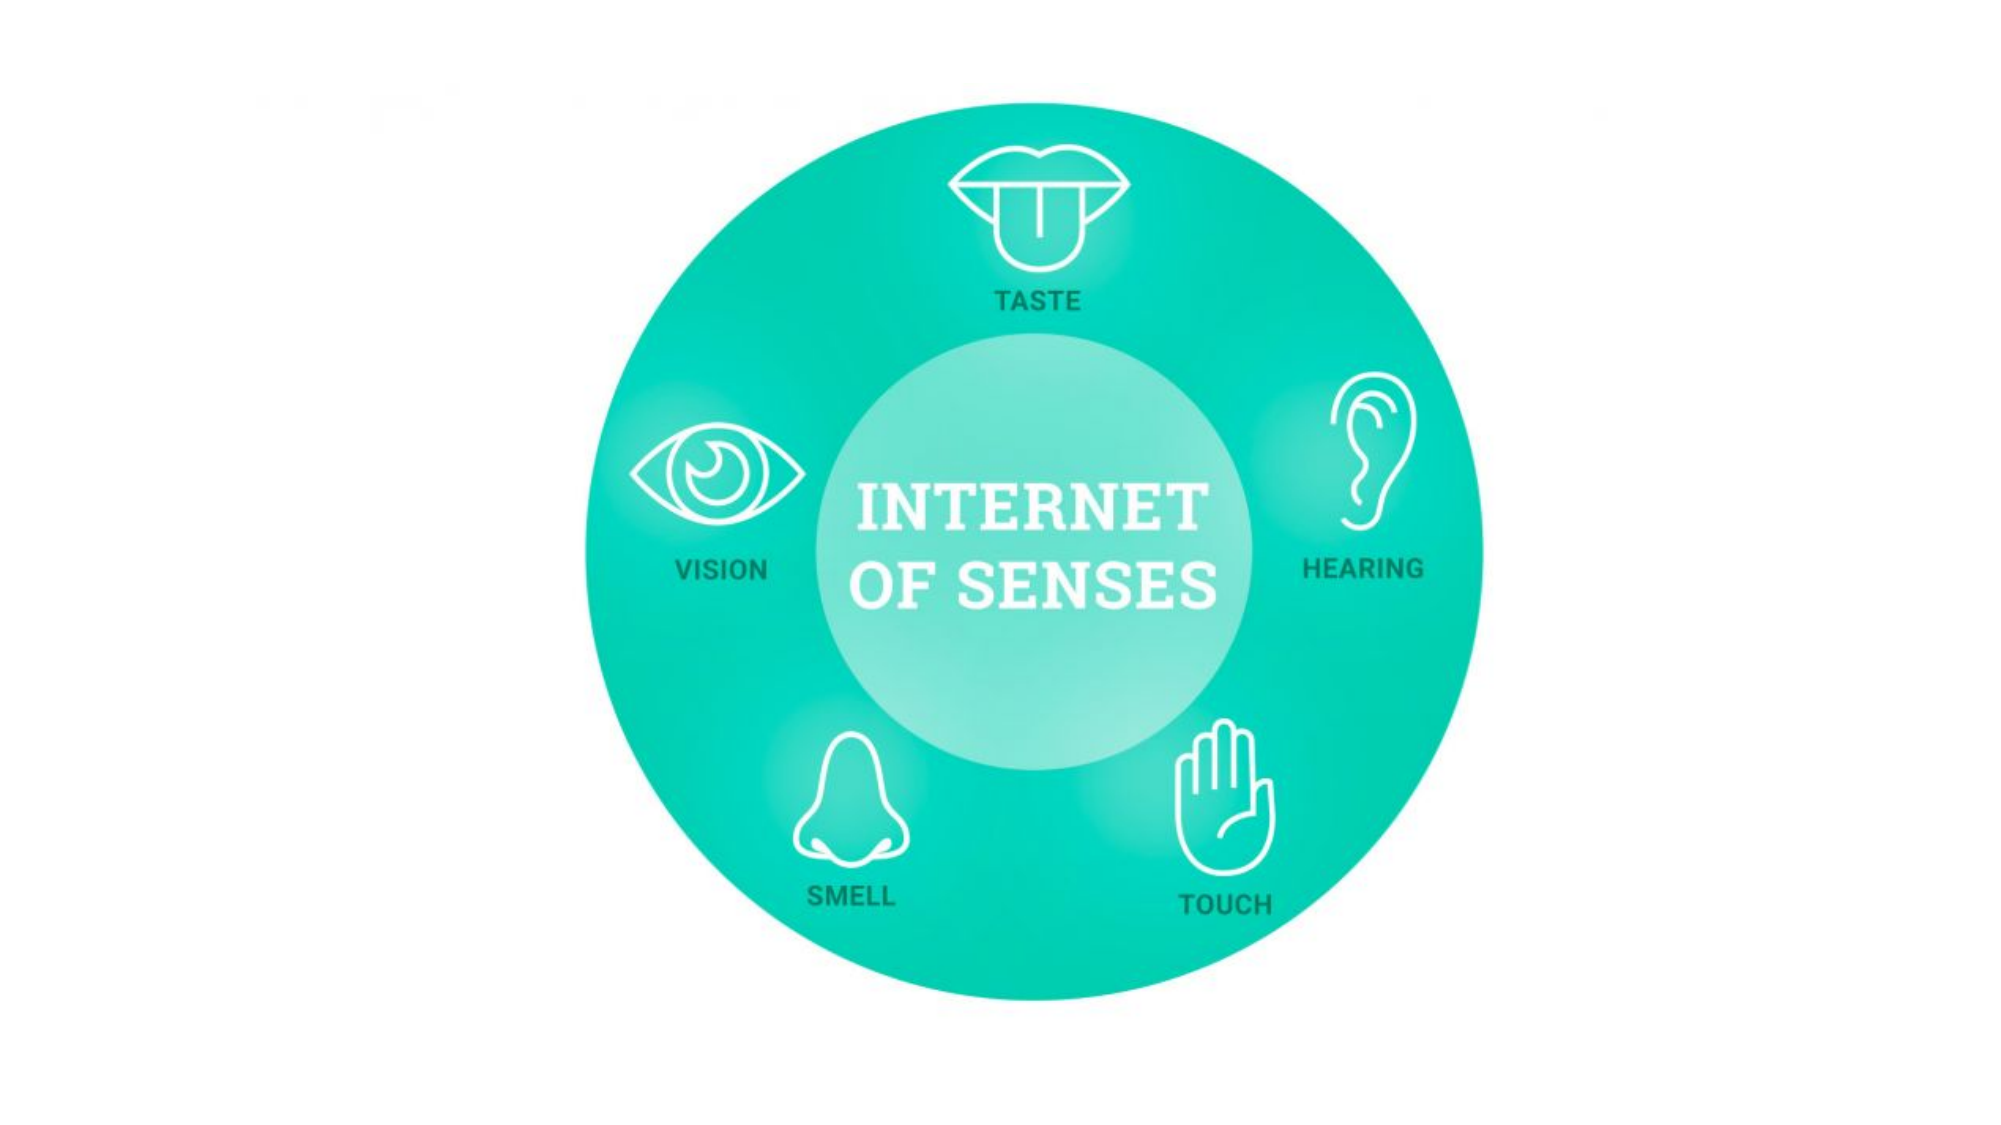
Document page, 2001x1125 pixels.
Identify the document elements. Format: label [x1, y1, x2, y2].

list [231, 83, 1768, 1042]
